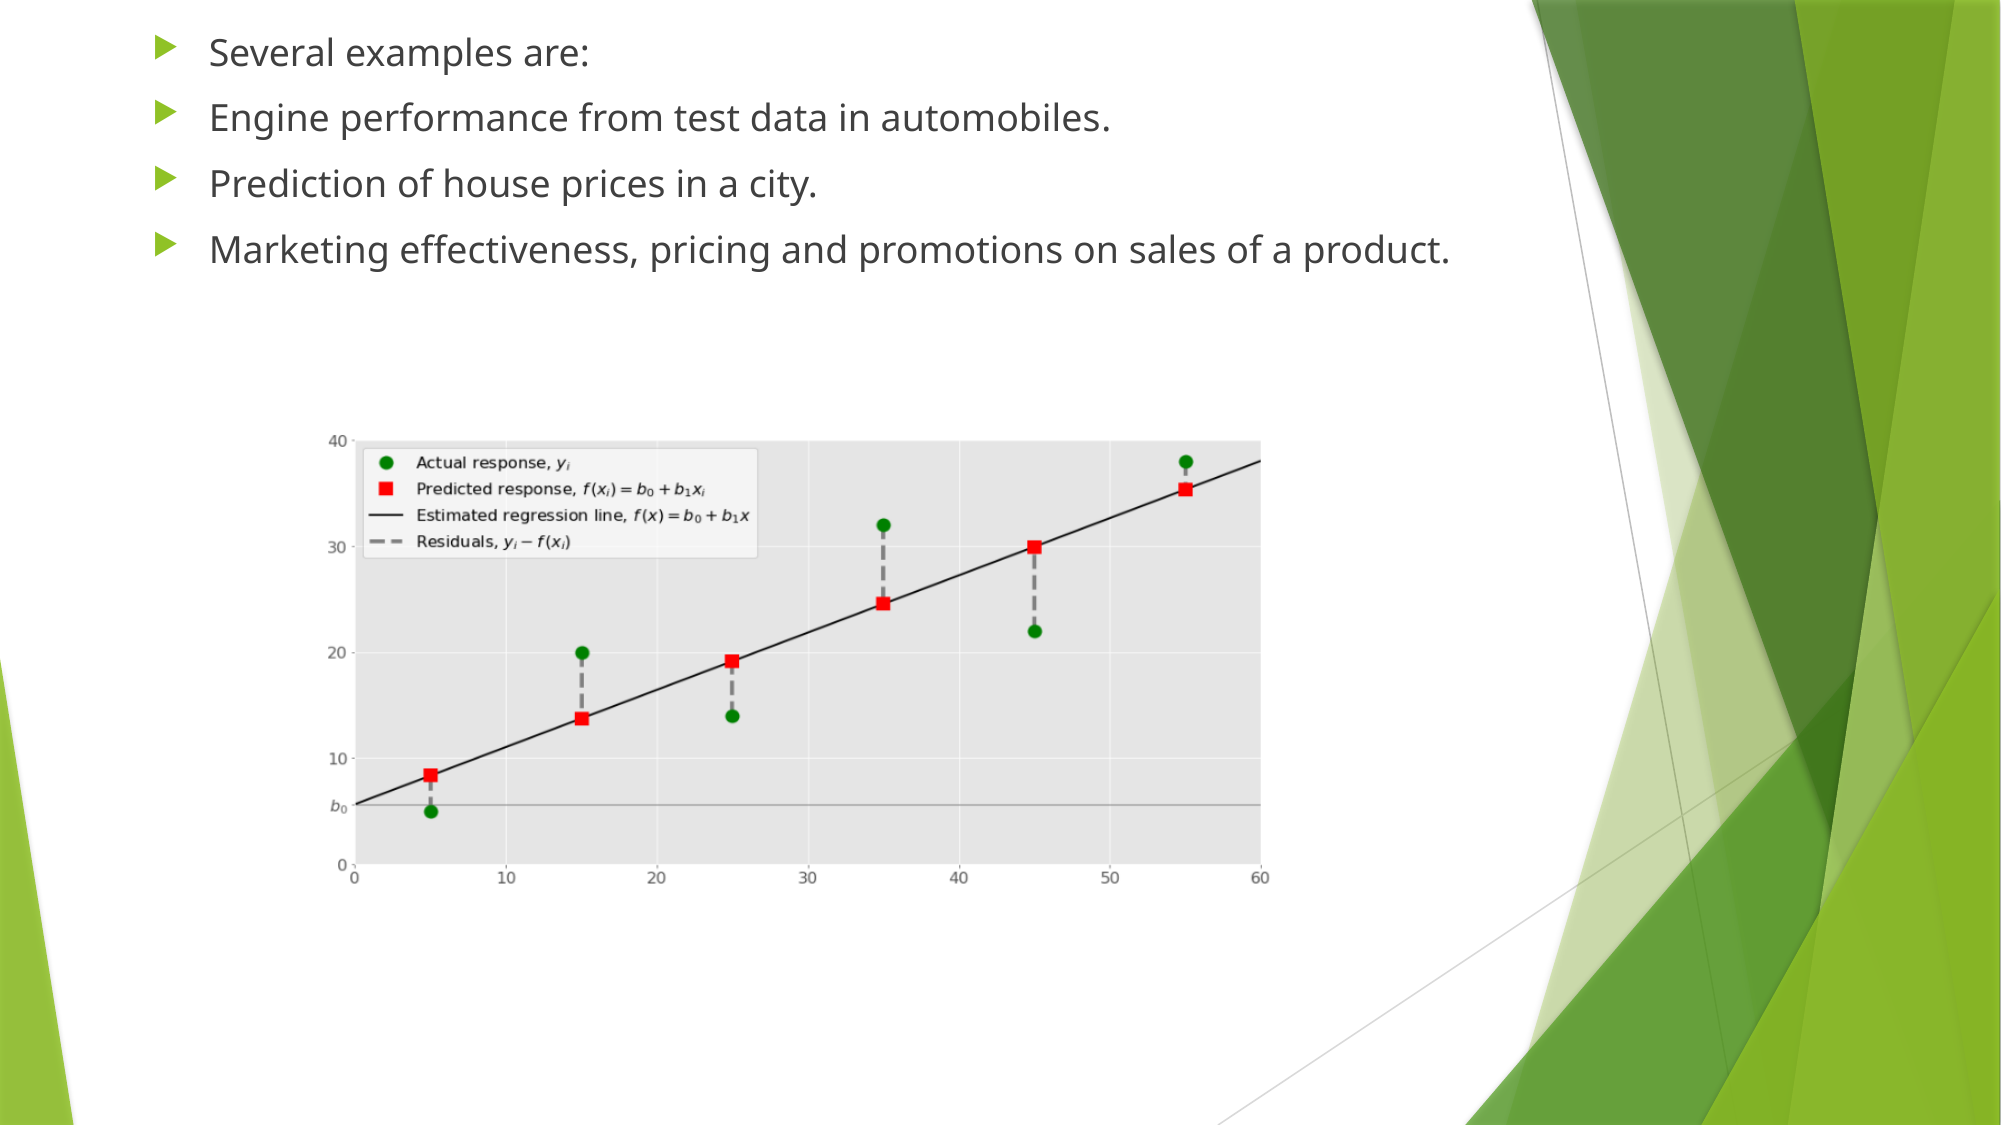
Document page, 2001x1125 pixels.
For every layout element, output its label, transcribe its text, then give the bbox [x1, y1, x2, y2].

list Several examples are: Engine performance from test data in automobiles. Prediction of house prices in a city. Marketing effectiveness, pricing and promotions on sales of a product. [137, 21, 1863, 1014]
picture [326, 420, 1273, 890]
